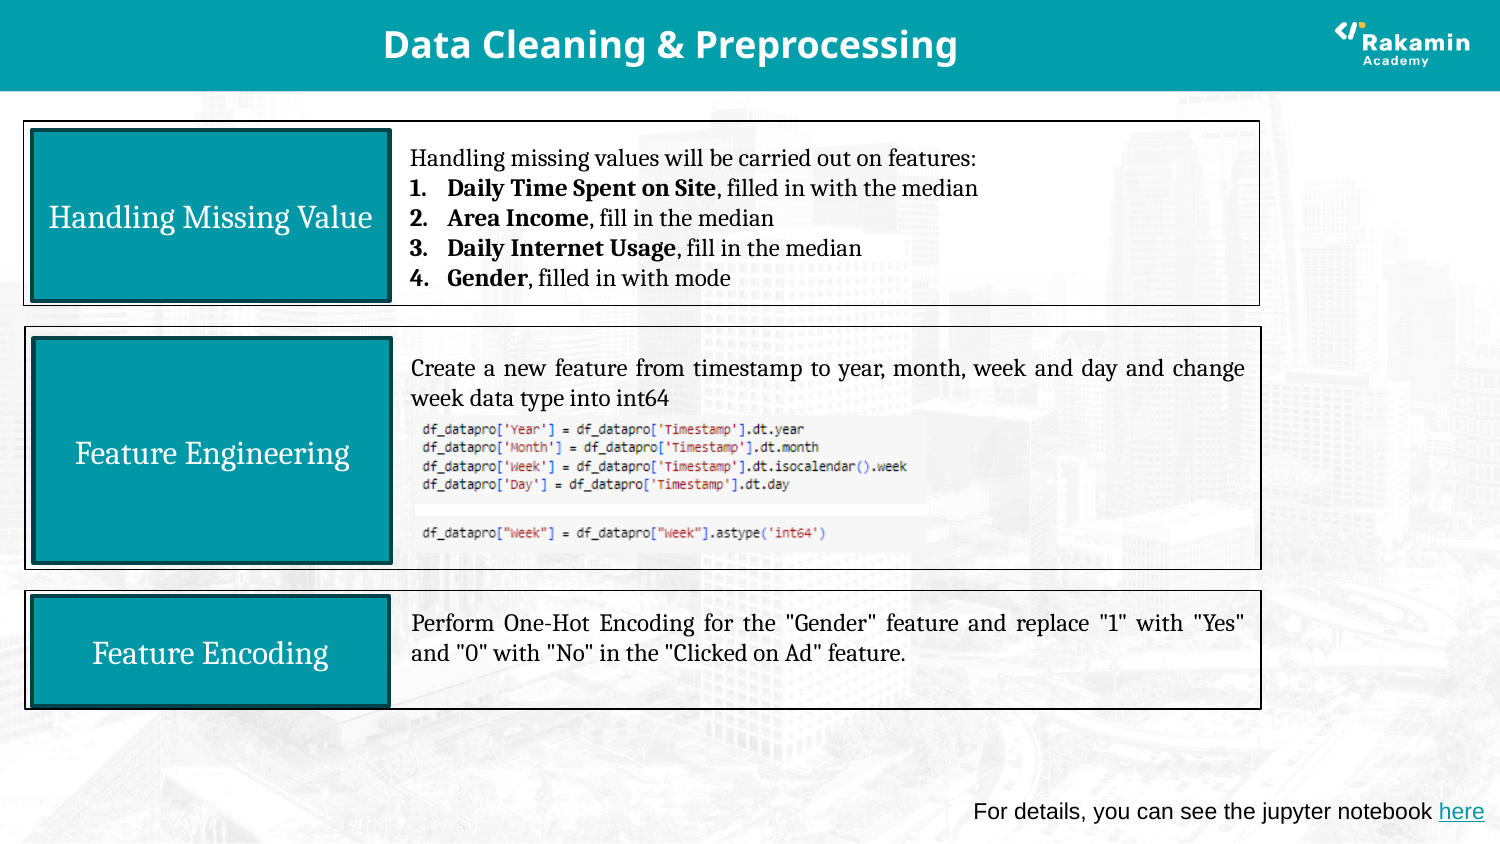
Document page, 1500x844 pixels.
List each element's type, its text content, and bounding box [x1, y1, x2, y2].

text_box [23, 120, 1260, 306]
text_box For details, you can see the jupyter notebook here [763, 782, 1500, 838]
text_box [24, 590, 1262, 710]
title Data Cleaning & Preprocessing [0, 6, 1342, 92]
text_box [24, 326, 1262, 570]
picture [0, 0, 1500, 844]
